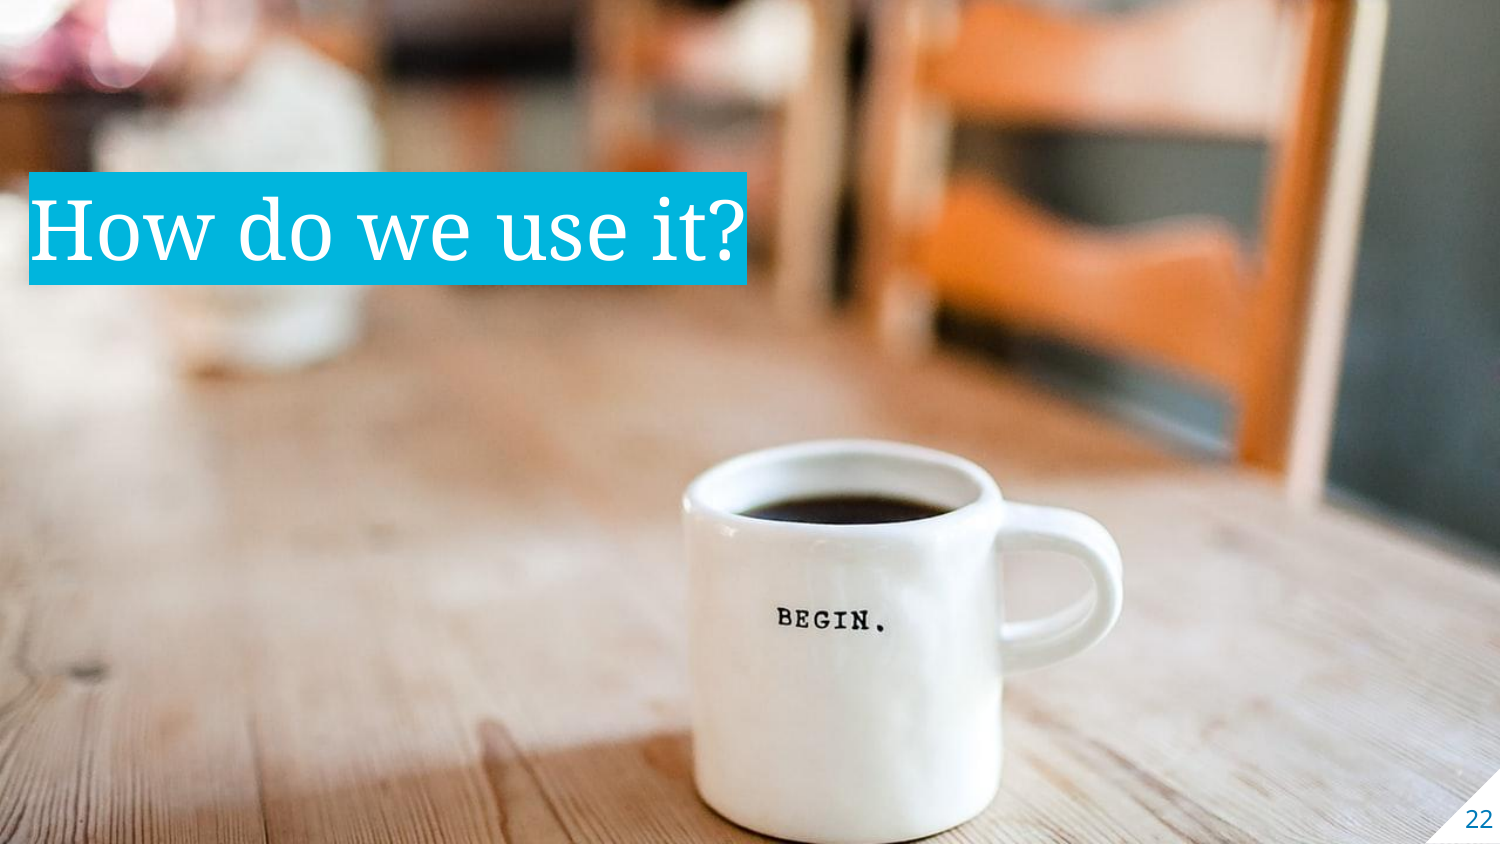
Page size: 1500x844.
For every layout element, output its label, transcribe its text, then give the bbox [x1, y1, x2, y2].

slide_number 22 [1418, 760, 1494, 838]
picture [0, 0, 1500, 844]
title How do we use it? [29, 162, 809, 329]
